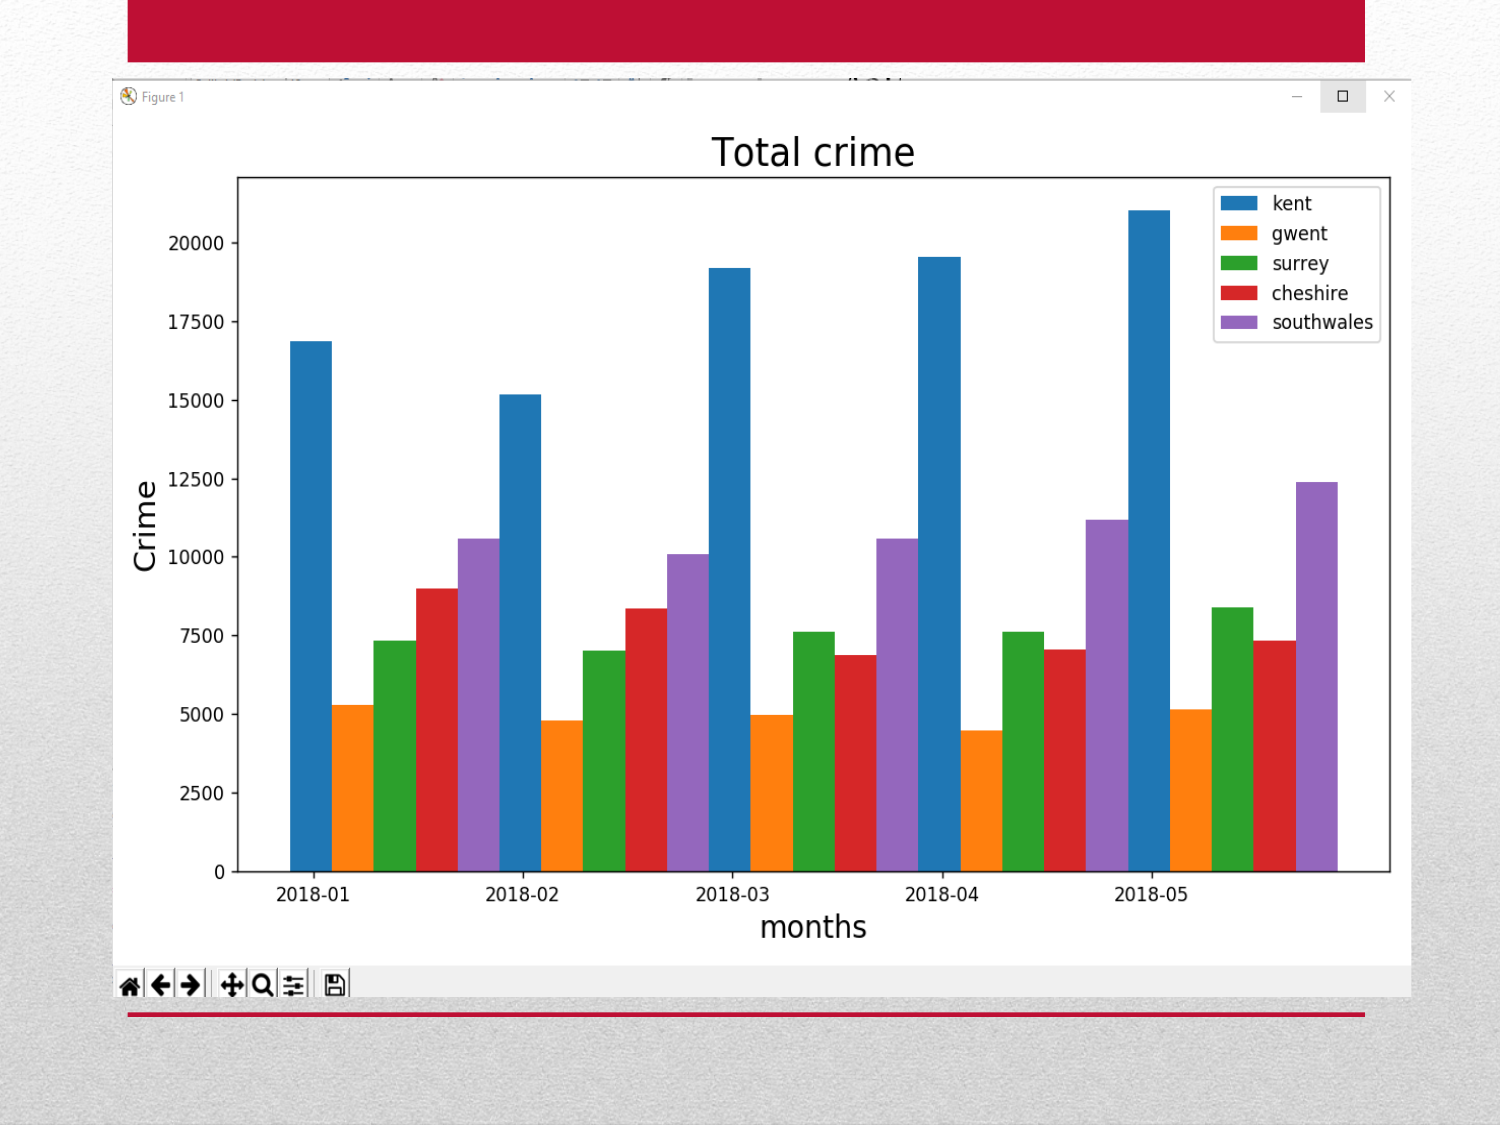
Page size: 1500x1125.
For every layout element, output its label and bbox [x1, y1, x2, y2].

picture [111, 77, 1413, 998]
